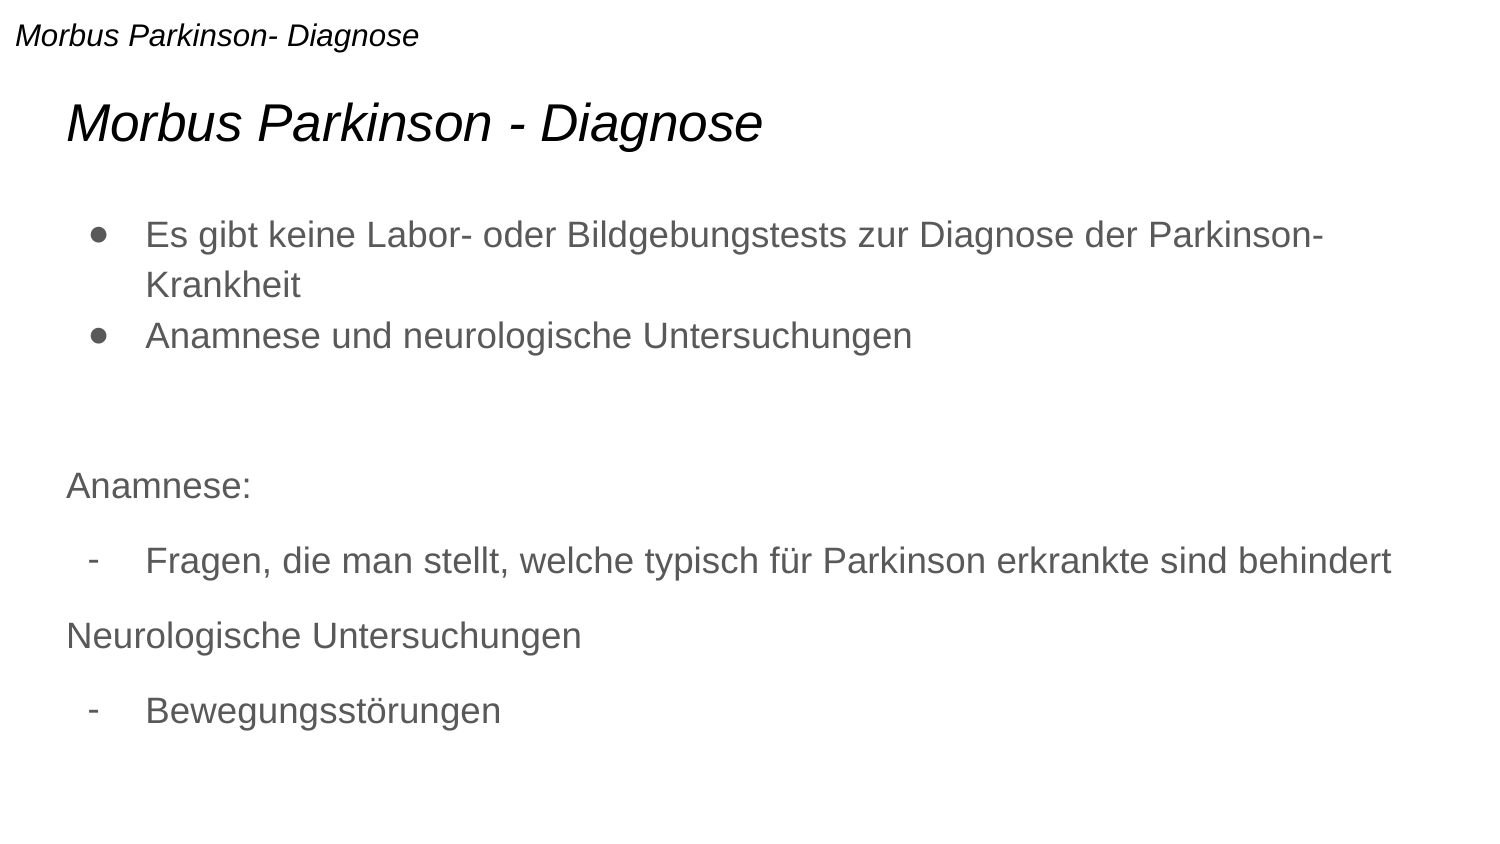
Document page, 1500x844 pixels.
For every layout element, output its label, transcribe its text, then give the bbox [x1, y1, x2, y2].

title Morbus Parkinson - Diagnose [51, 72, 1449, 167]
list Es gibt keine Labor- oder Bildgebungstests zur Diagnose der Parkinson-Krankheit Anamnese und neurologische Untersuchungen Anamnese: Fragen, die man stellt, welche typisch für Parkinson erkrankte sind behindert Neurologische Untersuchungen Bewegungsstörungen [51, 189, 1449, 750]
text_box Morbus Parkinson- Diagnose [0, 0, 765, 67]
